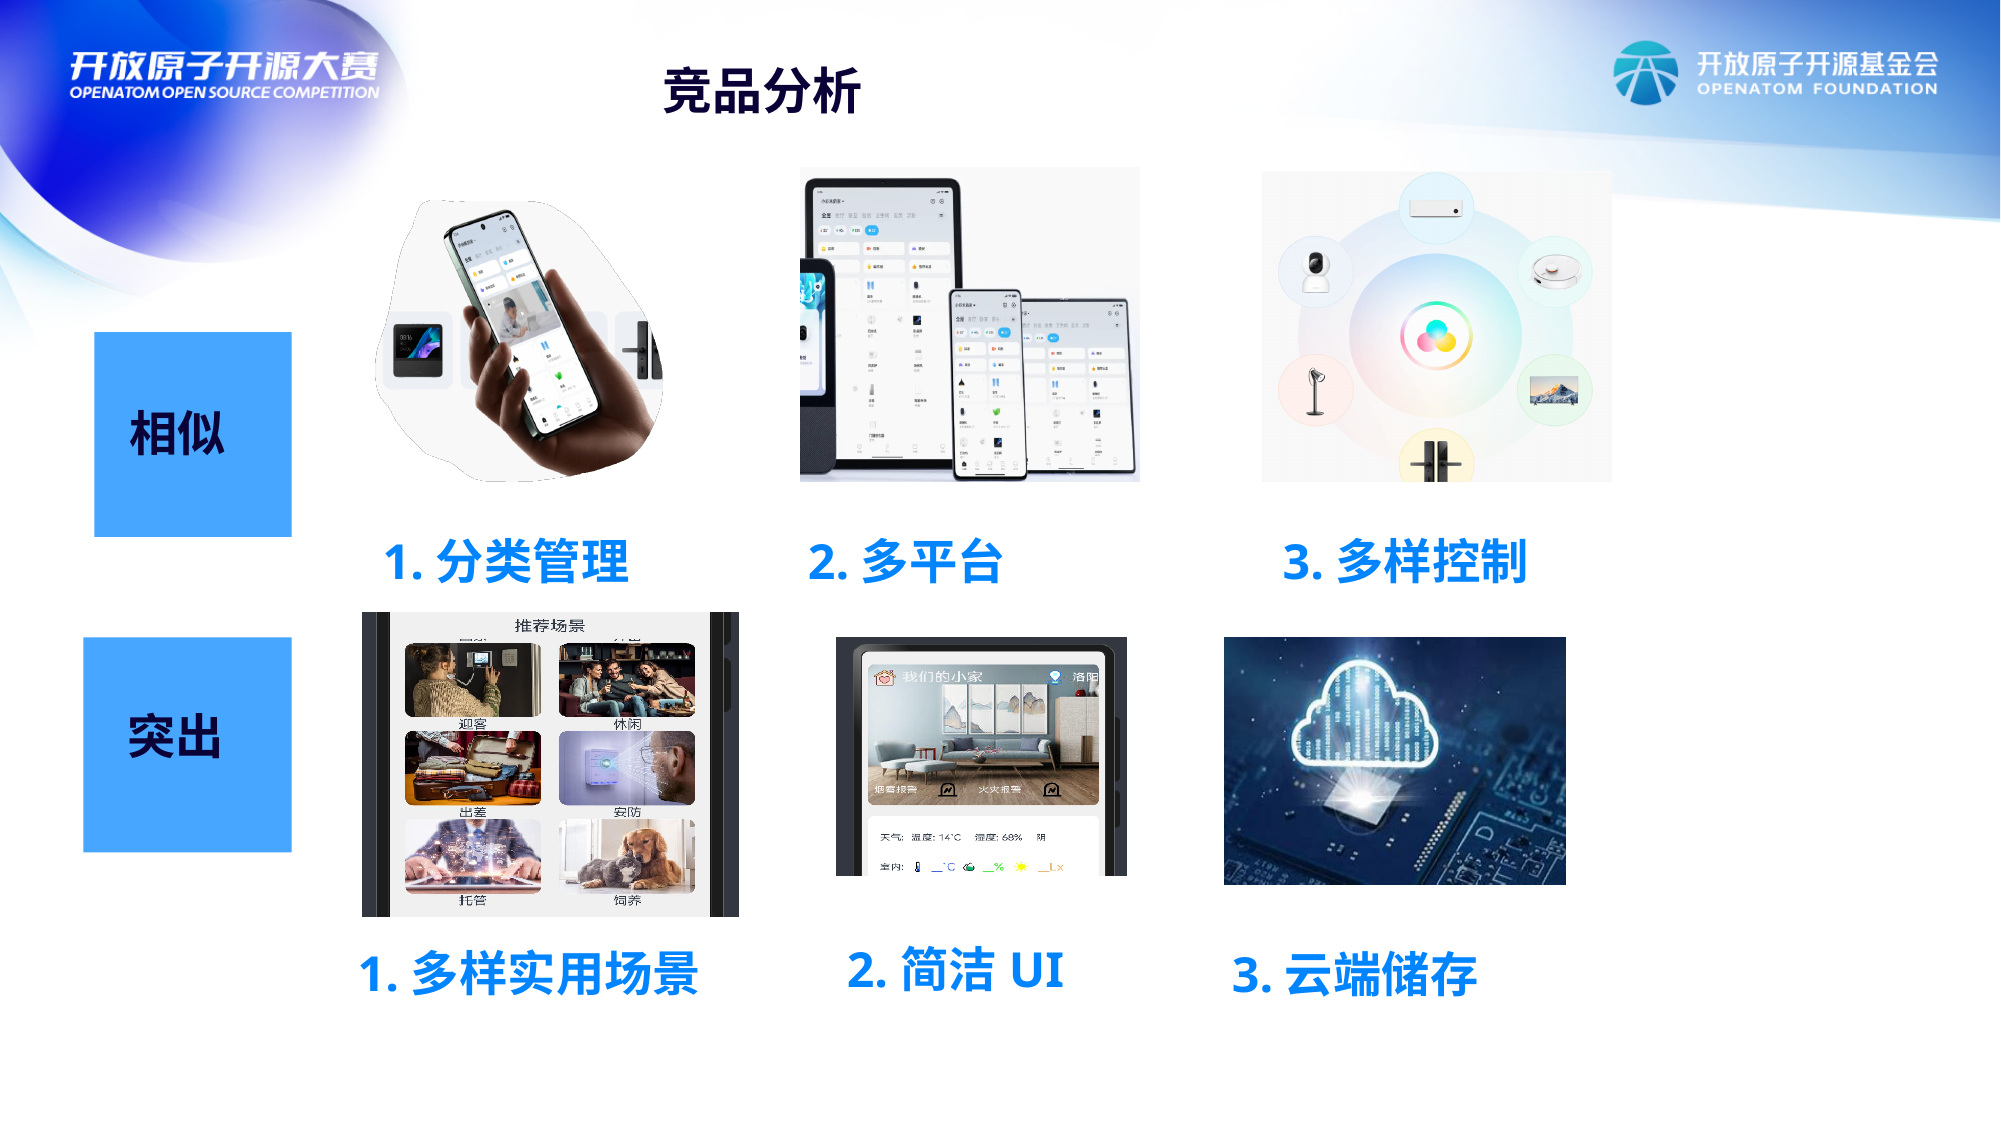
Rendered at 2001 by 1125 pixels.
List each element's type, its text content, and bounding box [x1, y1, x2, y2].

text_box 竞品分析 [642, 15, 1821, 140]
text_box 1.多样实用场景 [337, 900, 811, 995]
text_box 2.简洁UI [826, 895, 1164, 1027]
text_box 突出 [107, 662, 265, 812]
text_box 相似 [108, 359, 267, 509]
text_box [83, 637, 292, 853]
picture [0, 0, 2001, 1125]
text_box 1.分类管理 [362, 487, 700, 583]
text_box 3.云端储存 [1211, 901, 1549, 1032]
text_box 3.多样控制 [1262, 488, 1600, 618]
text_box 2.多平台 [787, 487, 1125, 618]
text_box [94, 332, 292, 537]
